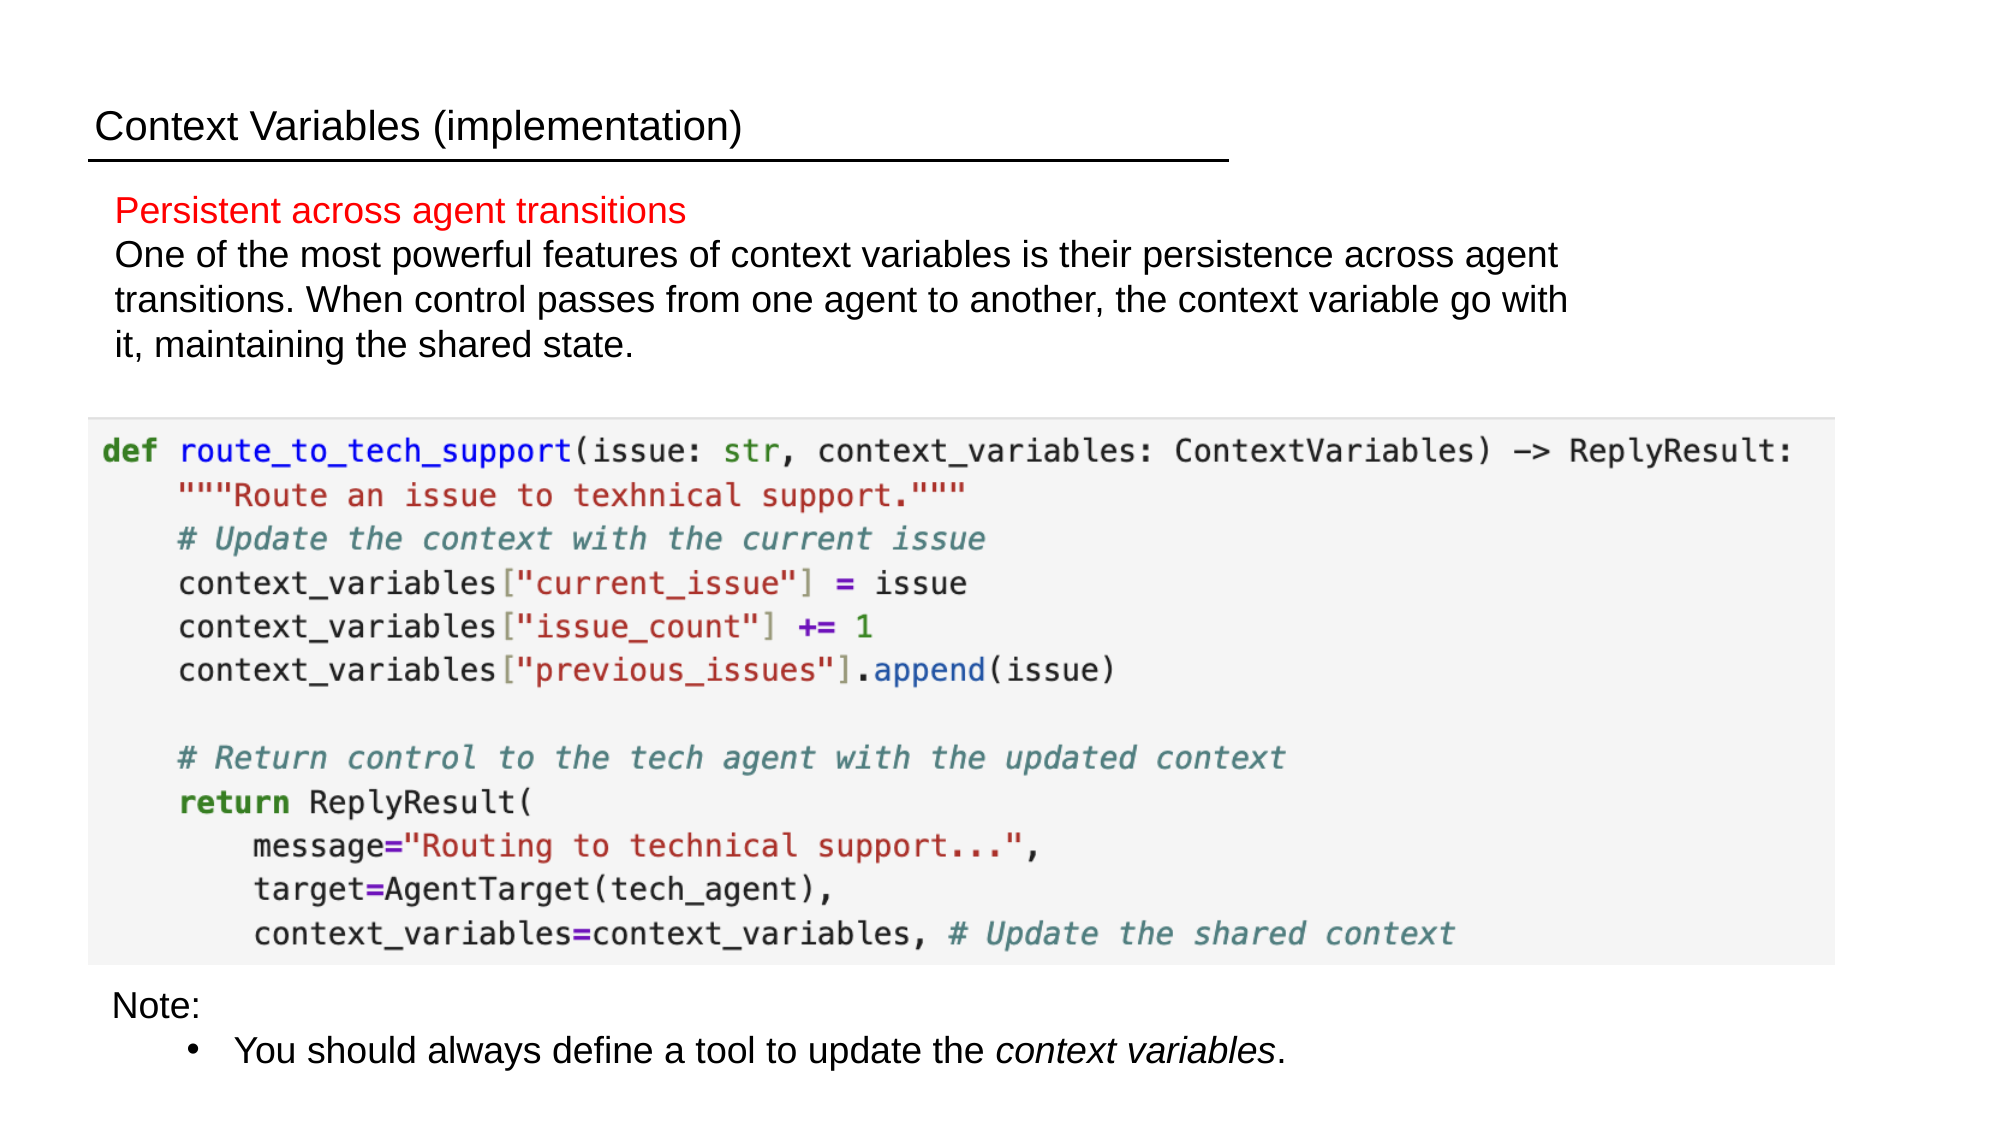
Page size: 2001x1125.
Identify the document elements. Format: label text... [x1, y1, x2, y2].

text_box Context Variables (implementation) [79, 90, 759, 156]
picture [87, 416, 1835, 965]
text_box Note: You should always define a tool to update the context variables. [96, 973, 1603, 1079]
text_box One of the most powerful features of context variables is their persistence across agent transitions. When control passes from one agent to another, the context variable go with it, maintaining the shared state. [99, 222, 1606, 373]
text_box Persistent across agent transitions [99, 162, 826, 222]
text_box Persistent across agent transitions [99, 156, 826, 160]
